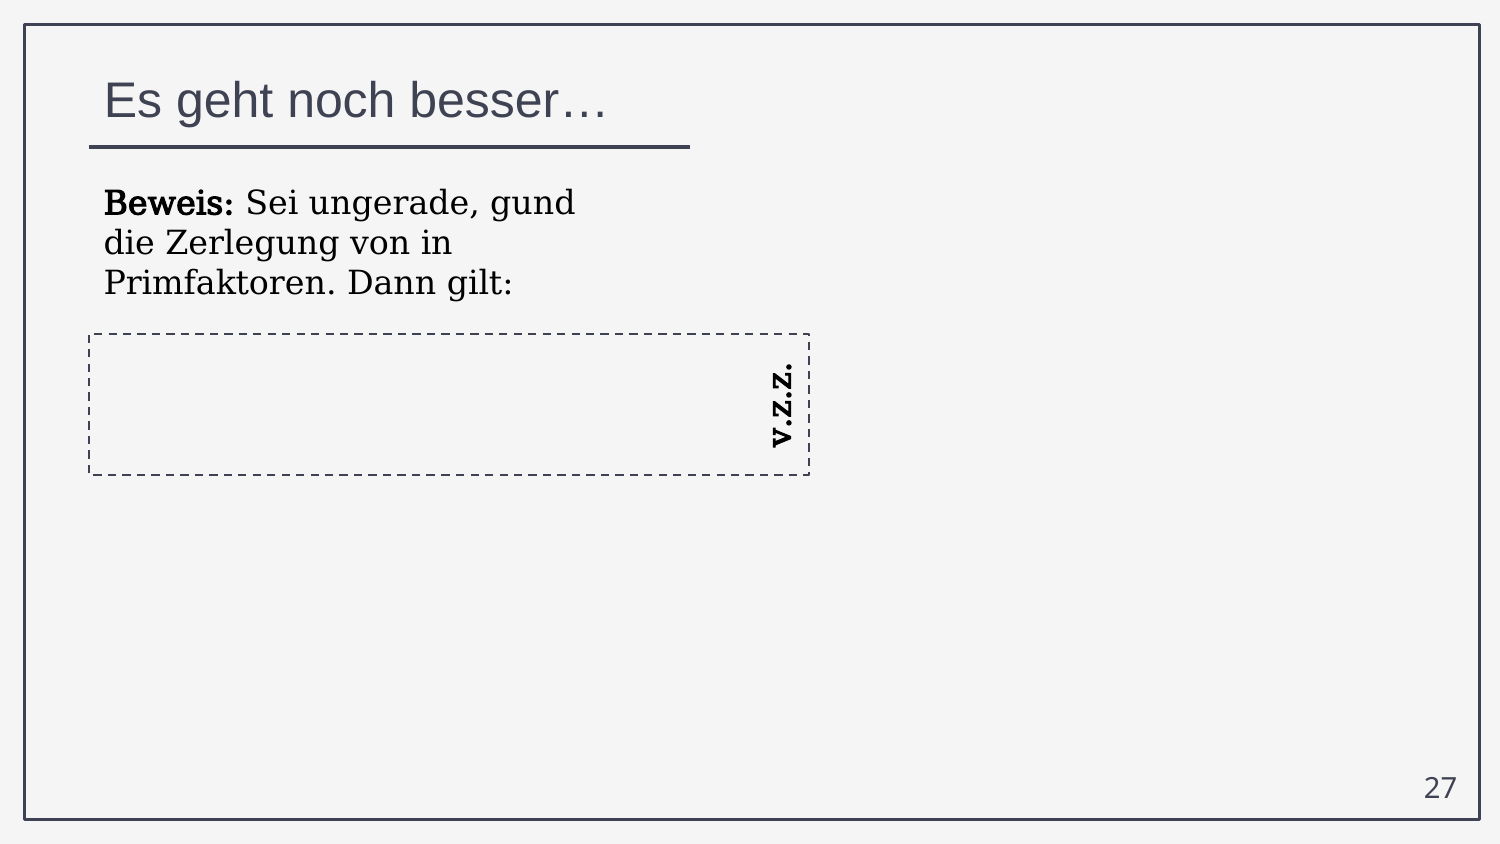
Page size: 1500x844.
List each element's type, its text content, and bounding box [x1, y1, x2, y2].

text_box v.z.z. [749, 322, 805, 486]
text_box [87, 332, 749, 477]
text_box [805, 332, 811, 477]
text_box Es geht noch besser… [88, 52, 691, 146]
text_box 27 [1409, 762, 1489, 812]
